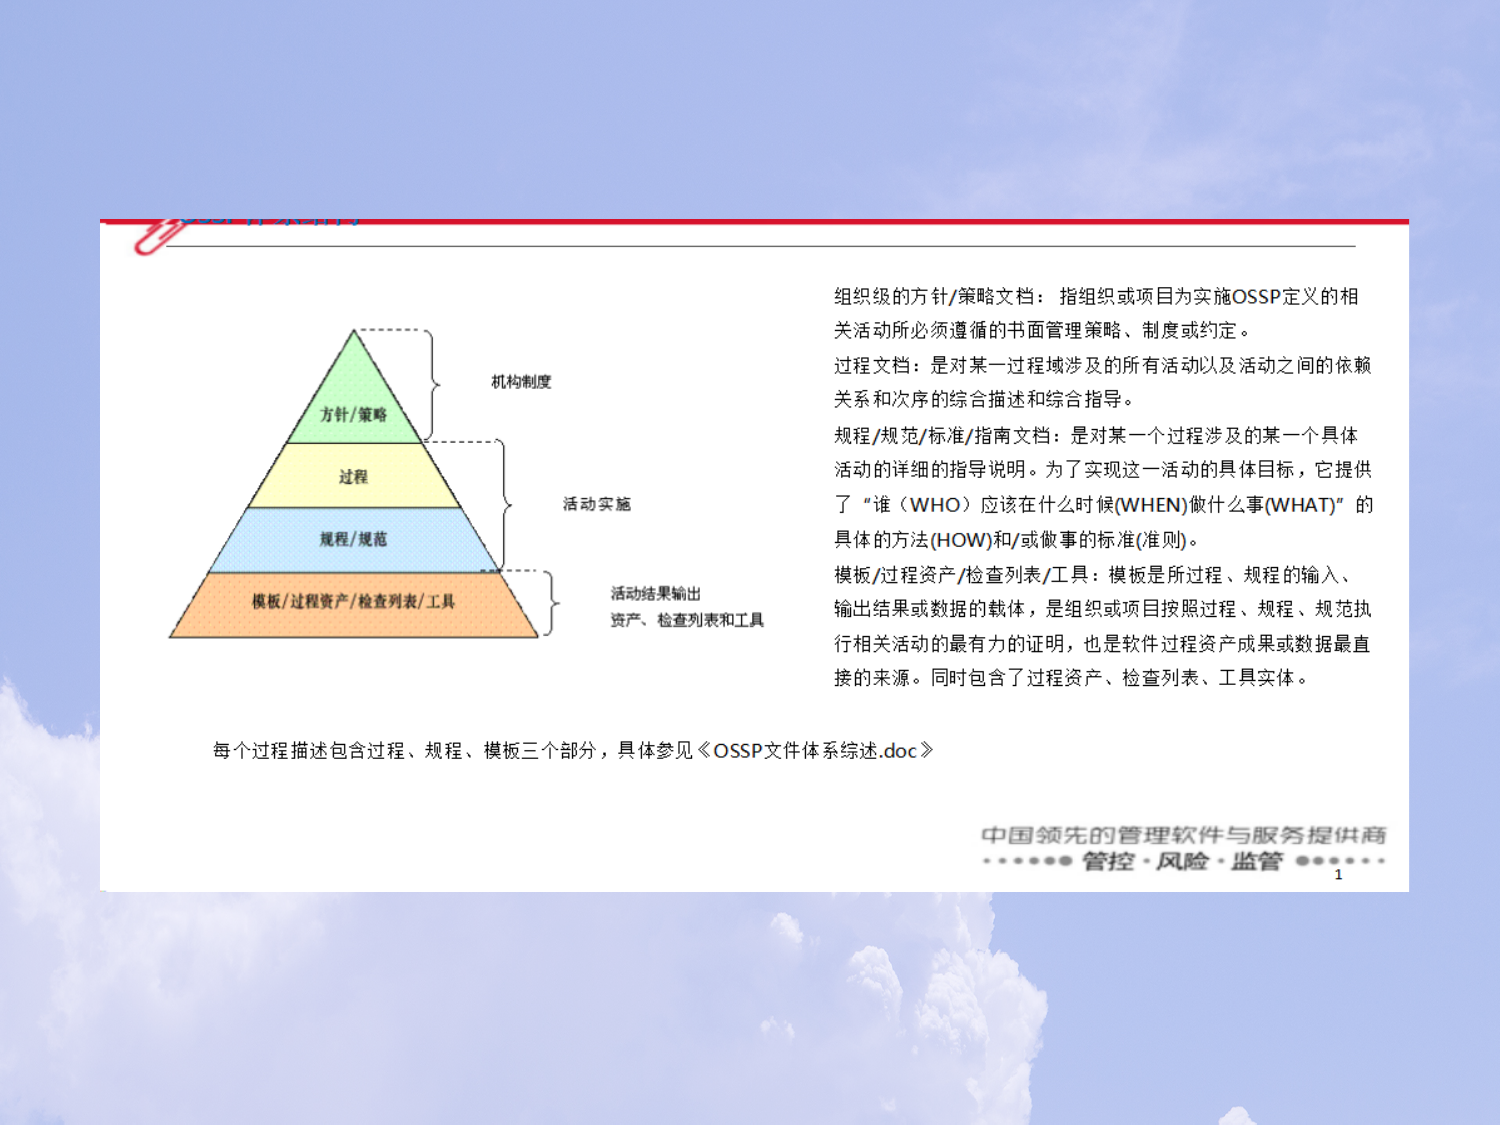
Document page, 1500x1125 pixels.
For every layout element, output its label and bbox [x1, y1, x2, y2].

list [88, 219, 1410, 963]
text_box [0, 0, 1500, 1125]
